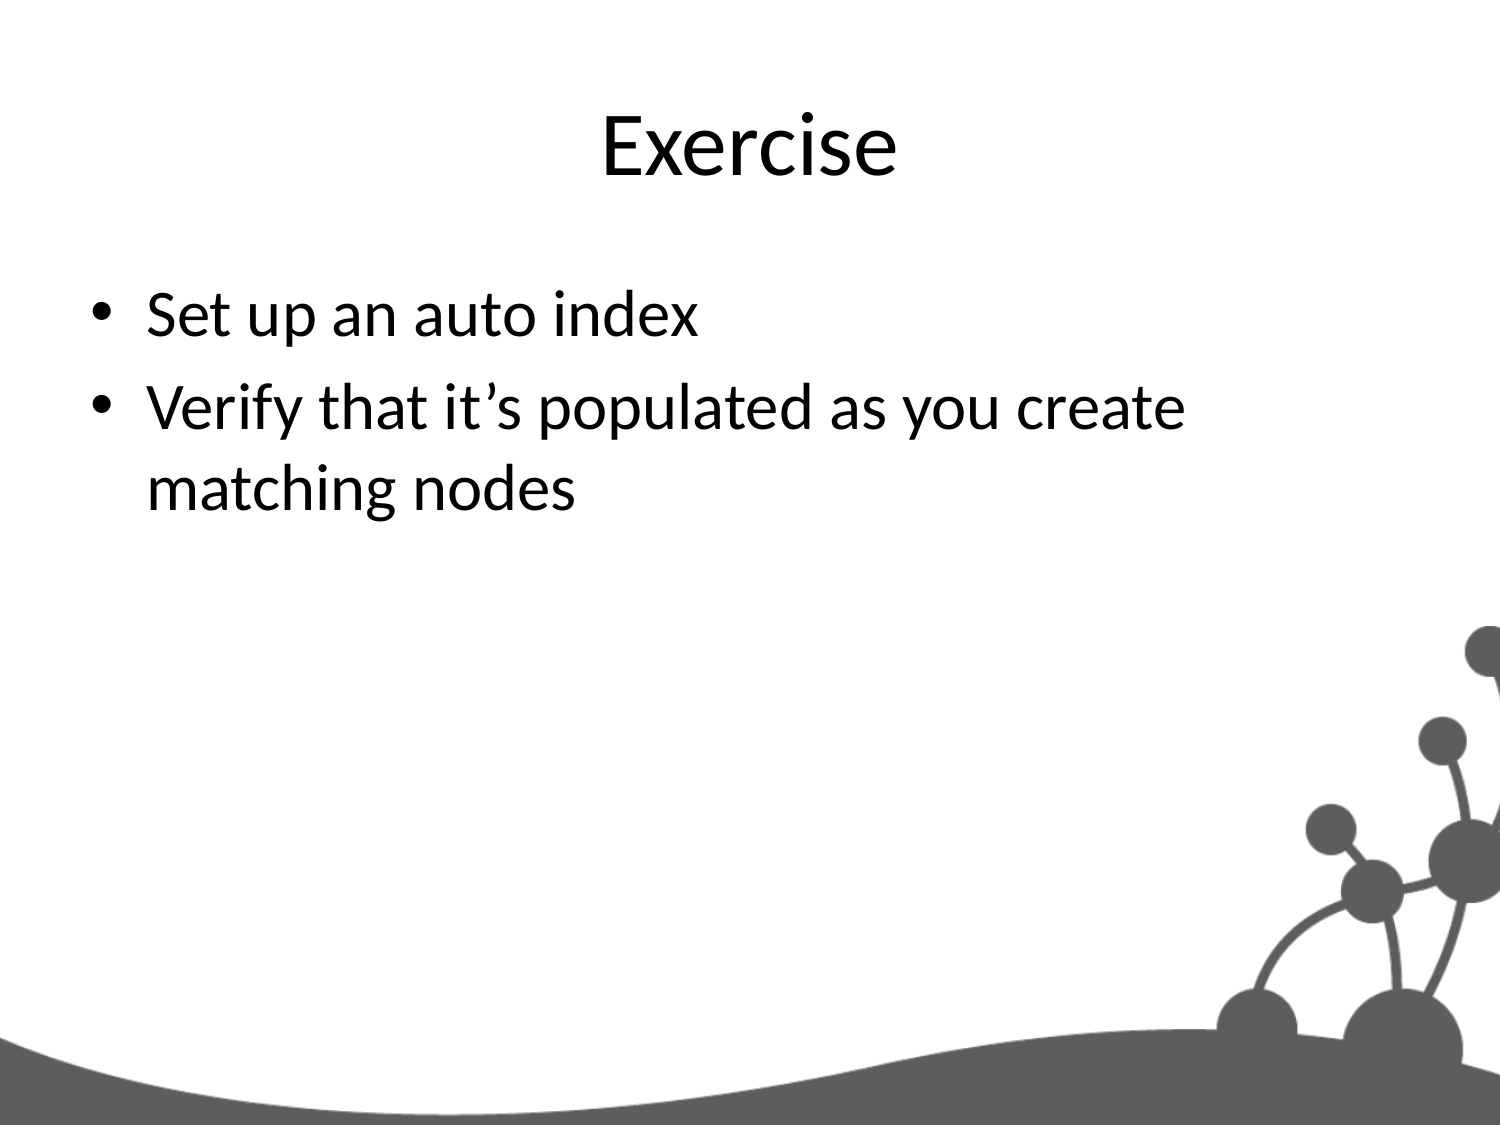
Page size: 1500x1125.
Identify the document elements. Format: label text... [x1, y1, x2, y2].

list Set up an auto index Verify that it’s populated as you create matching nodes [75, 262, 1425, 1005]
title Exercise [75, 45, 1425, 233]
